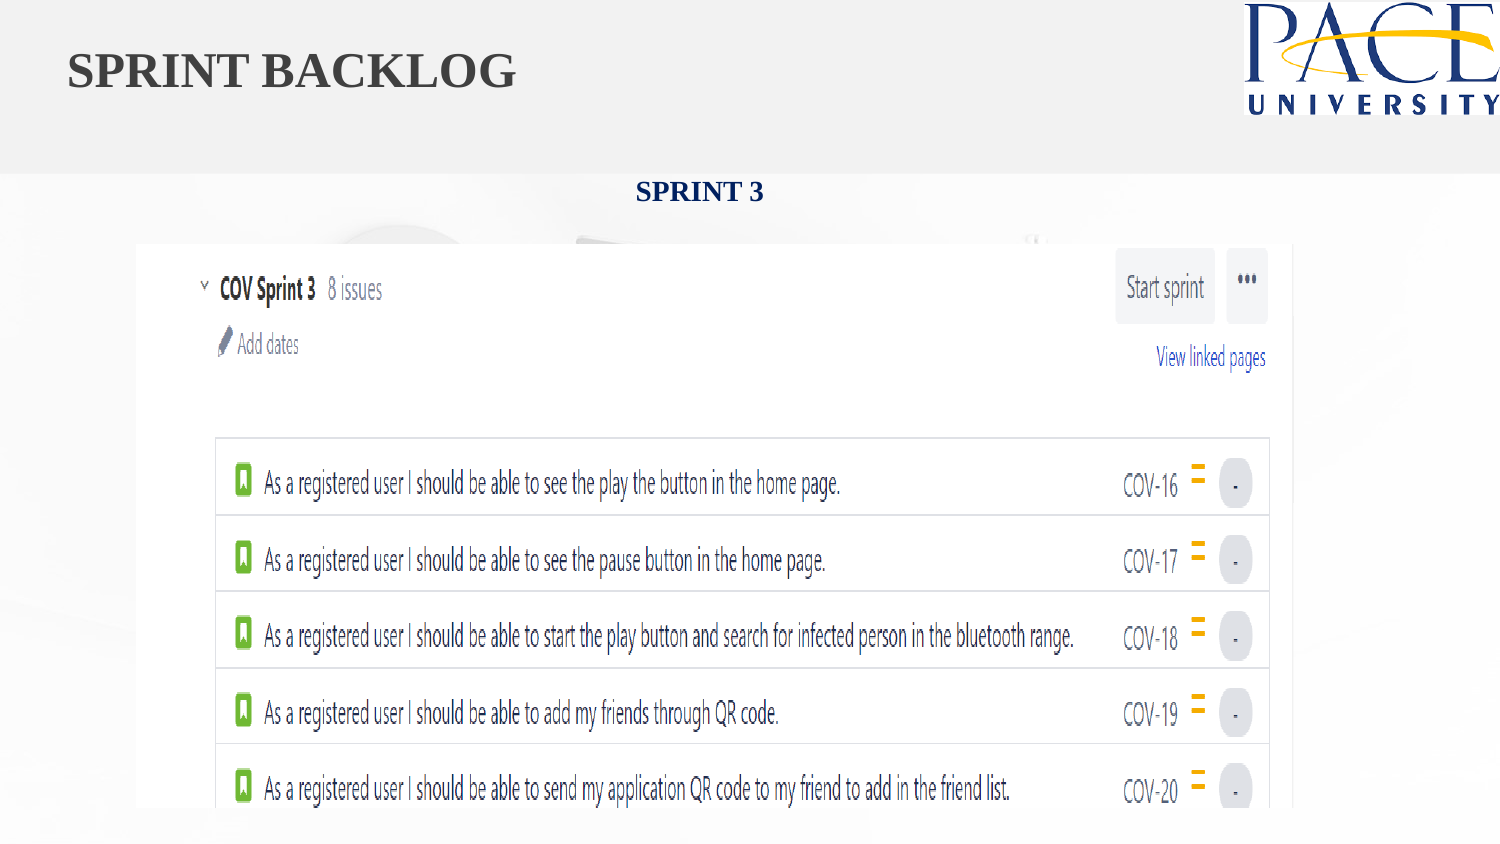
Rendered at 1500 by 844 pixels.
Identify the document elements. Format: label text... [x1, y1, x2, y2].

picture [0, 174, 1500, 844]
list SPRINT BACKLOG [0, 20, 597, 115]
picture [1244, 2, 1500, 115]
text_box SPRINT 3 [561, 134, 839, 243]
